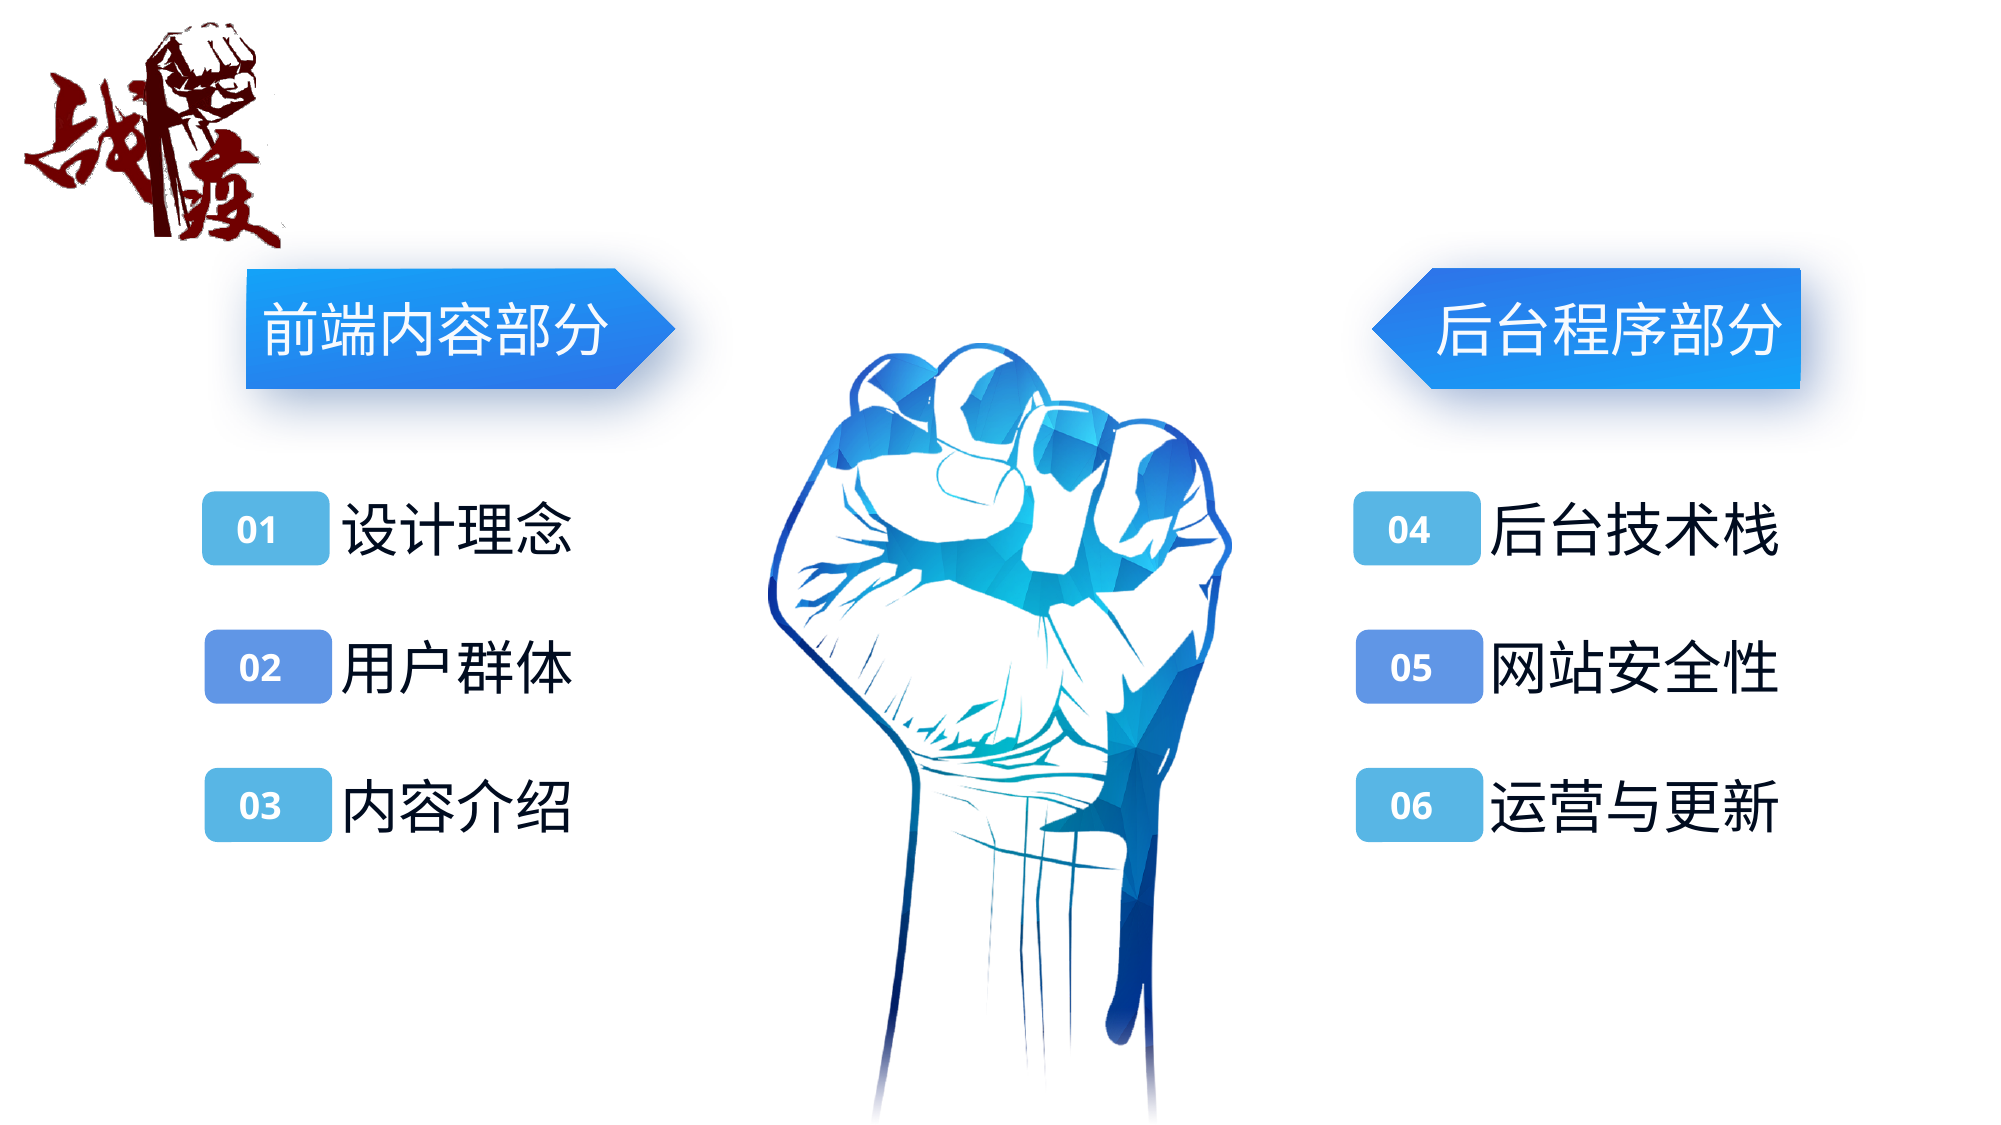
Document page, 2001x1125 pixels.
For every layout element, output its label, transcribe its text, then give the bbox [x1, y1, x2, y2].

text_box 用户群体 [246, 623, 589, 709]
text_box [288, 628, 334, 705]
text_box 设计理念 [264, 485, 589, 571]
text_box 内容介绍 [271, 762, 589, 848]
text_box 06 [1353, 762, 1470, 848]
text_box [203, 677, 232, 705]
text_box [287, 766, 334, 843]
text_box [1439, 628, 1485, 705]
text_box [203, 628, 233, 656]
text_box [1352, 540, 1381, 567]
text_box [201, 541, 230, 567]
picture [768, 343, 1232, 1125]
text_box [1352, 490, 1381, 517]
text_box [245, 267, 677, 390]
text_box [1439, 766, 1485, 843]
text_box [1437, 490, 1482, 567]
text_box [201, 490, 230, 516]
picture [0, 0, 358, 249]
text_box [1370, 267, 1802, 390]
text_box 网站安全性 [1395, 623, 1796, 709]
text_box [1354, 766, 1385, 795]
text_box [1354, 628, 1384, 657]
text_box 01 [199, 485, 317, 572]
text_box [1354, 677, 1383, 705]
text_box 04 [1350, 485, 1468, 572]
text_box 后台技术栈 [1415, 485, 1796, 571]
text_box [203, 816, 234, 844]
text_box 03 [202, 762, 319, 848]
text_box 运营与更新 [1422, 762, 1796, 848]
text_box [286, 490, 331, 567]
text_box 02 [202, 624, 319, 710]
text_box 后台程序部分 [1420, 286, 1801, 371]
text_box 前端内容部分 [246, 286, 627, 371]
text_box [203, 766, 234, 794]
text_box [1354, 815, 1385, 844]
text_box 05 [1353, 624, 1470, 710]
